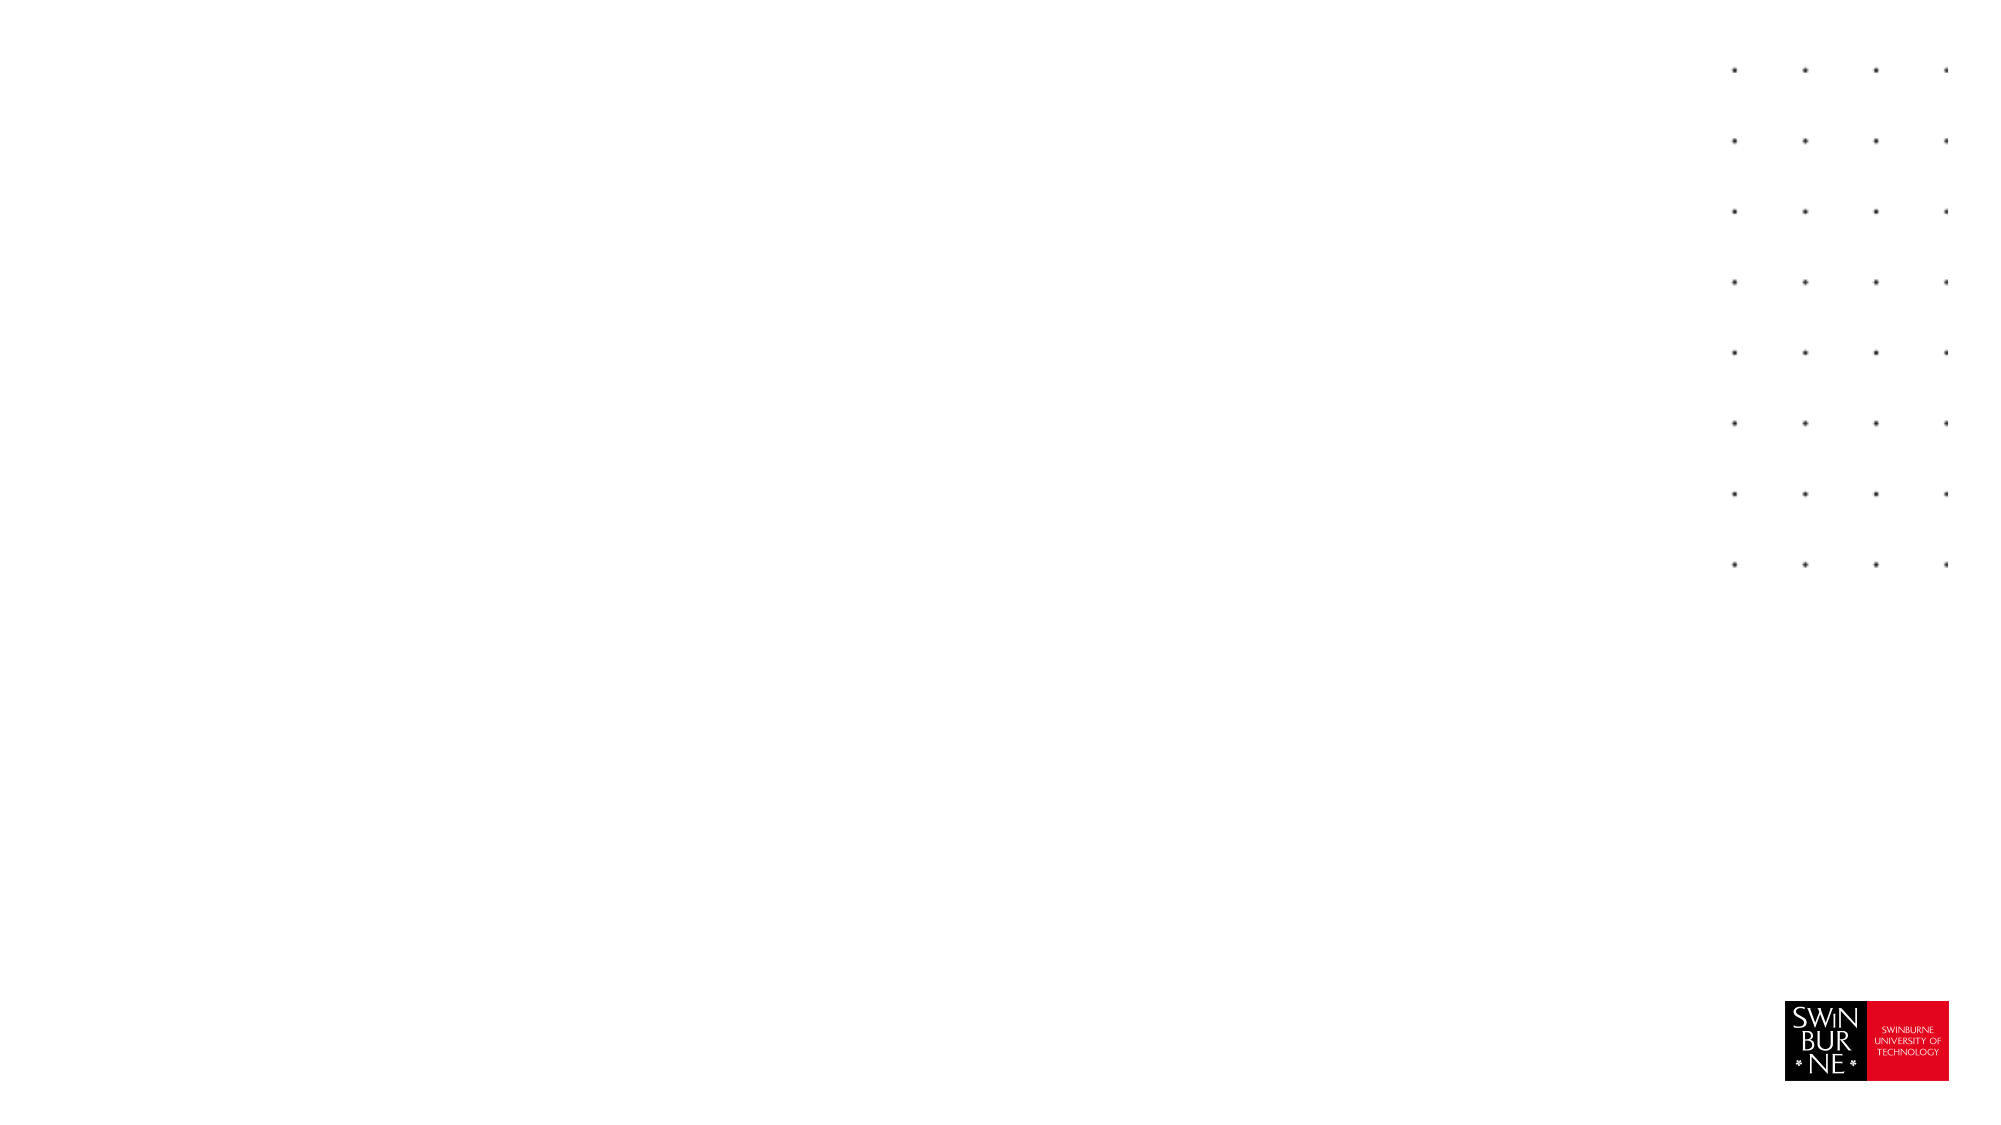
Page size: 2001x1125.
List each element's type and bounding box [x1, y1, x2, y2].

picture [1785, 1001, 1949, 1081]
